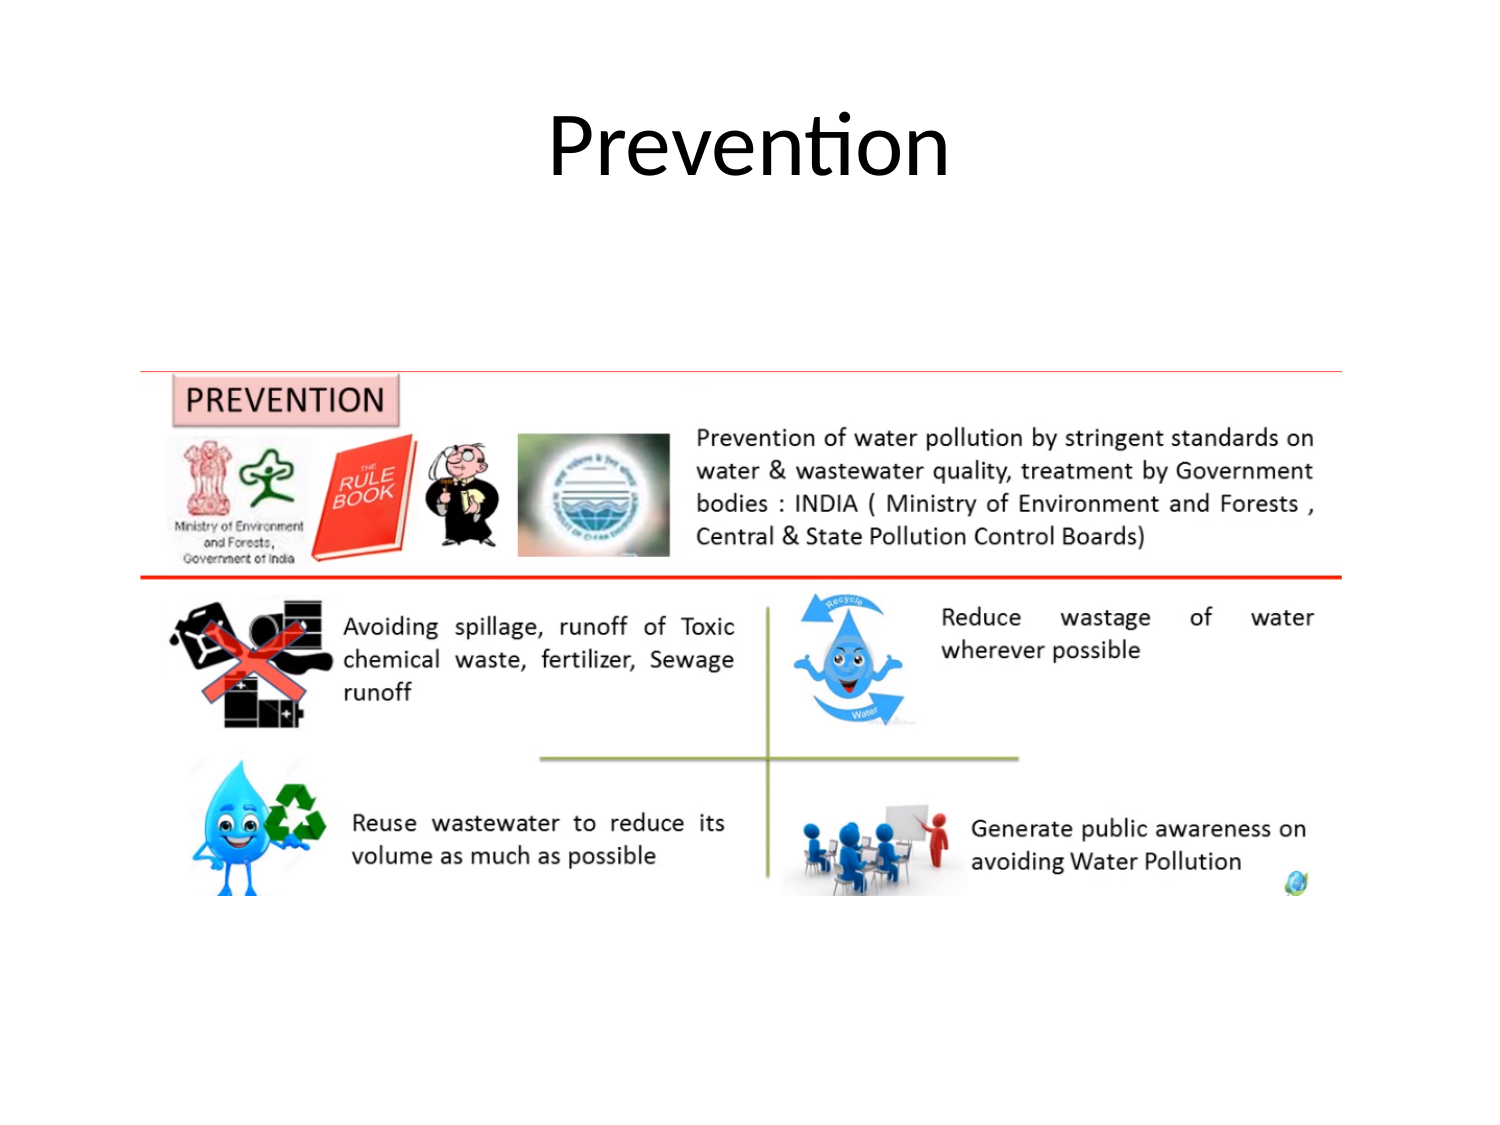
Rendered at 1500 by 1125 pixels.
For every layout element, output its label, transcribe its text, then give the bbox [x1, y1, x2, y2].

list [129, 371, 1371, 896]
title Prevention [75, 45, 1425, 233]
